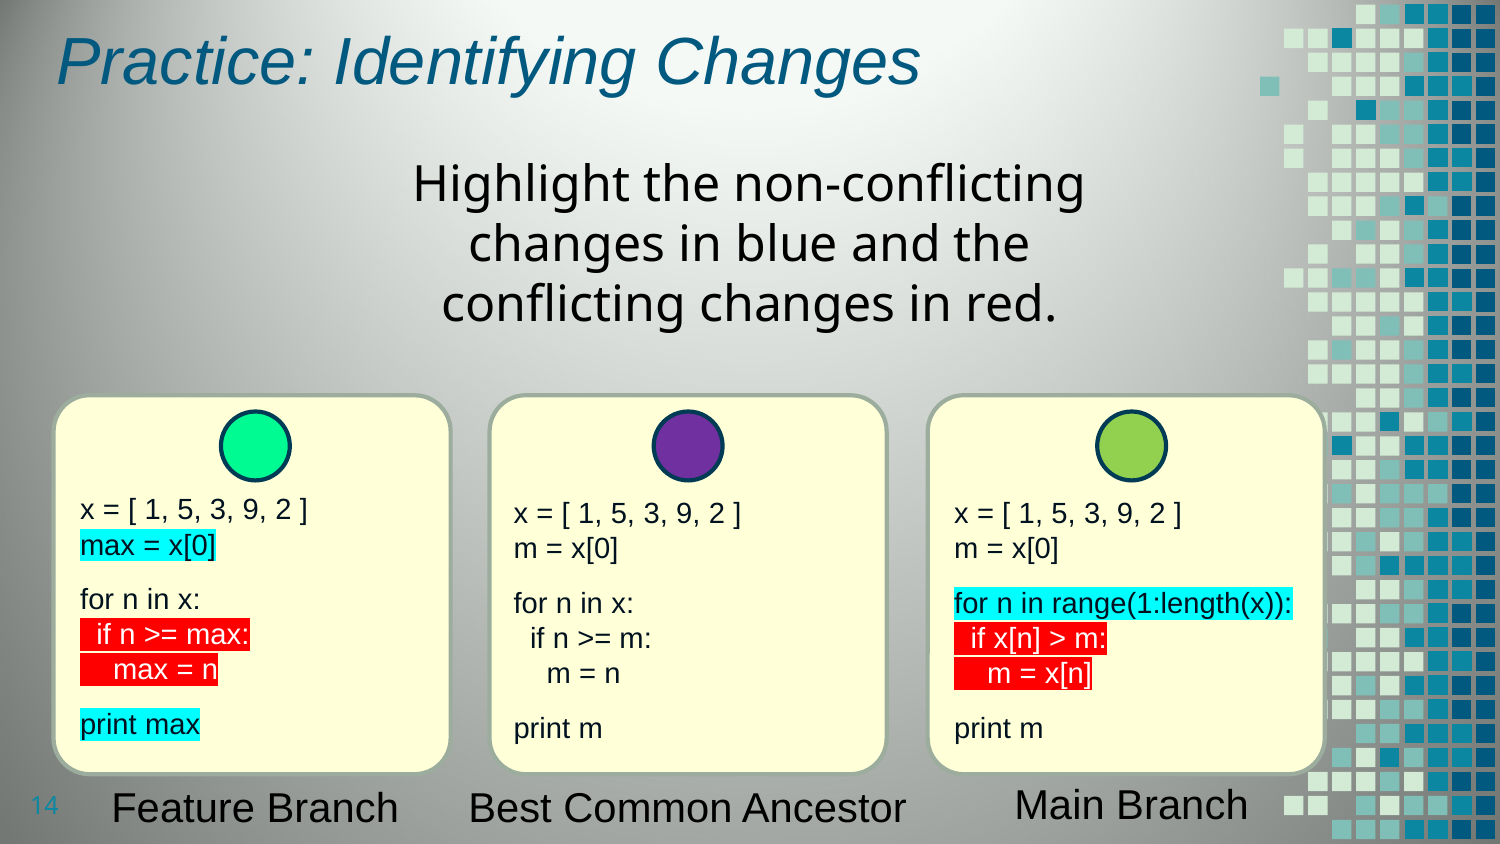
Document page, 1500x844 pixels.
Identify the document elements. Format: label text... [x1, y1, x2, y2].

text_box x = [ 1, 5, 3, 9, 2 ] m = x[0] for n in x: if n >= m: m = n print m [498, 487, 889, 752]
text_box x = [ 1, 5, 3, 9, 2 ] max = x[0] for n in x: if n >= max: max = n print max [65, 483, 455, 748]
title Practice: Identifying Changes [41, 0, 1326, 114]
slide_number 14 [15, 774, 96, 839]
text_box [218, 409, 292, 483]
text_box [925, 393, 1327, 777]
text_box Feature Branch [96, 773, 415, 839]
text_box Highlight the non-conflicting changes in blue and the conflicting changes in red. [356, 143, 1144, 339]
text_box Best Common Ancestor [453, 773, 923, 839]
text_box [51, 393, 453, 777]
text_box Main Branch [999, 770, 1264, 836]
text_box x = [ 1, 5, 3, 9, 2 ] m = x[0] for n in range(1:length(x)): if x[n] > m: m = x[n] print m [939, 487, 1329, 752]
picture [0, 0, 1500, 844]
text_box [487, 393, 889, 773]
text_box [1095, 409, 1169, 483]
text_box [651, 409, 725, 483]
